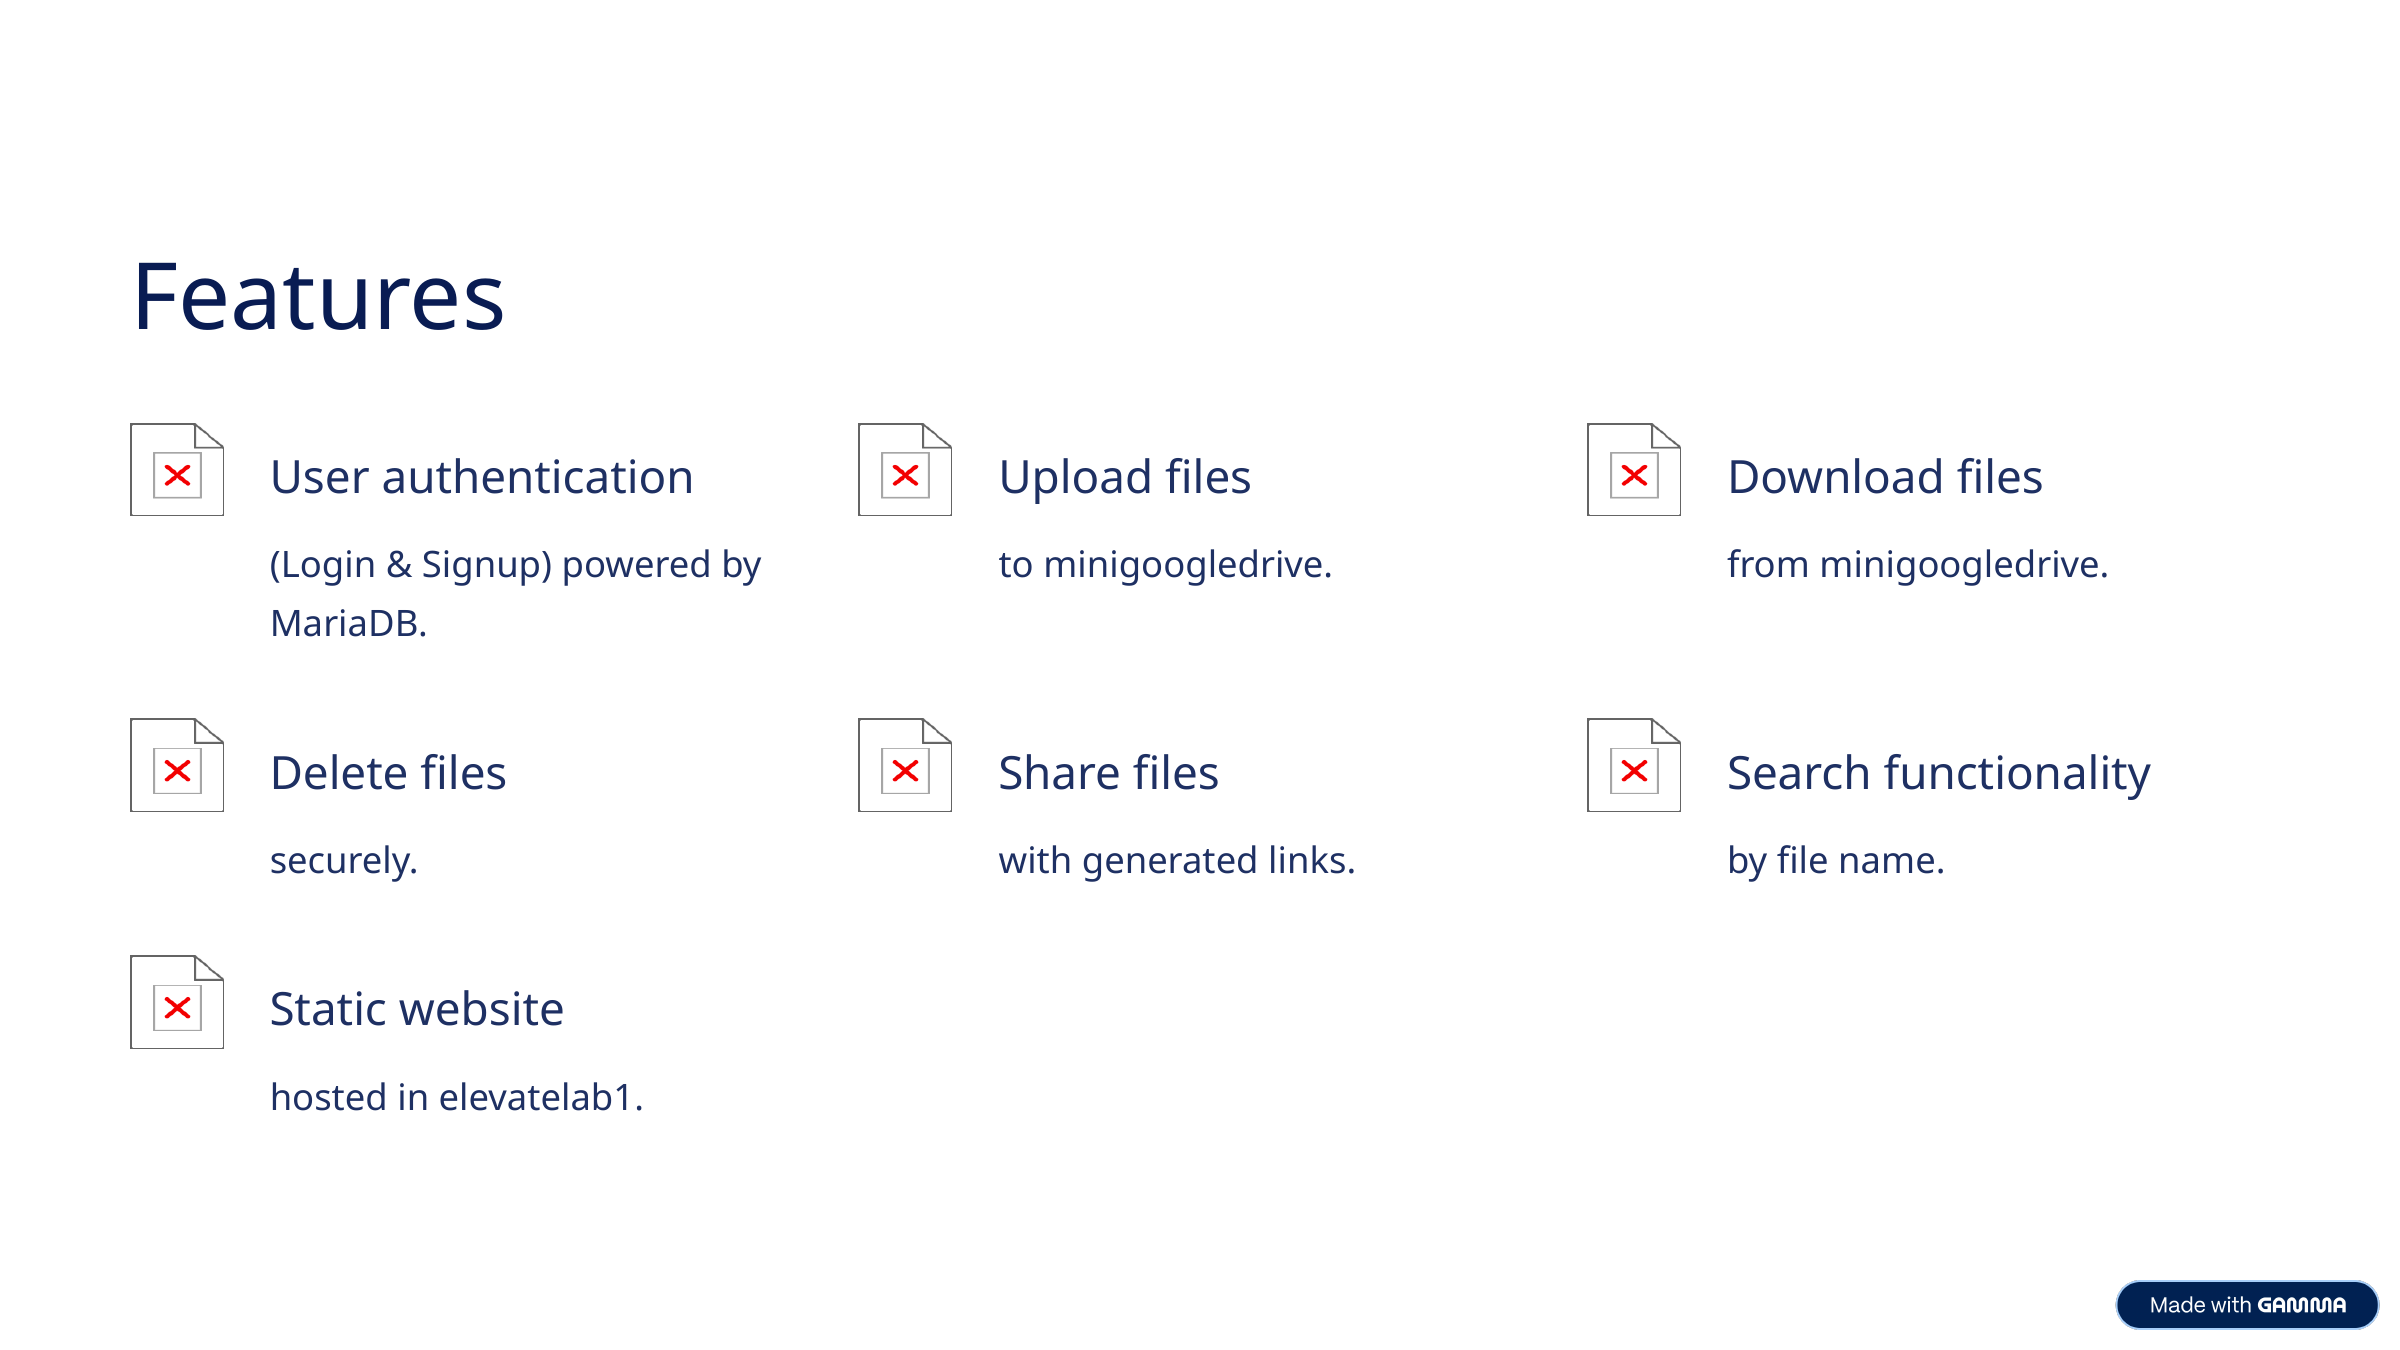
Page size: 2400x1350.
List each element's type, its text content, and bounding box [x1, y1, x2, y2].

picture [1587, 718, 1681, 813]
picture [130, 718, 224, 813]
picture [858, 718, 952, 813]
text_box securely. [269, 821, 813, 881]
text_box Static website [269, 977, 735, 1036]
text_box with generated links. [998, 821, 1542, 881]
picture [130, 423, 224, 517]
text_box User authentication [269, 445, 735, 504]
text_box Delete files [269, 741, 735, 800]
text_box Download files [1727, 445, 2193, 504]
text_box from minigoogledrive. [1727, 525, 2270, 586]
text_box Share files [998, 741, 1464, 800]
picture [858, 423, 952, 517]
picture [130, 955, 224, 1049]
text_box to minigoogledrive. [998, 525, 1542, 586]
picture [2106, 1271, 2389, 1339]
text_box by file name. [1727, 821, 2270, 881]
text_box Search functionality [1727, 741, 2193, 800]
picture [1587, 423, 1681, 517]
text_box Features [130, 232, 1061, 349]
text_box Upload files [998, 445, 1464, 504]
text_box hosted in elevatelab1. [269, 1058, 813, 1118]
text_box (Login & Signup) powered by MariaDB. [269, 525, 813, 645]
